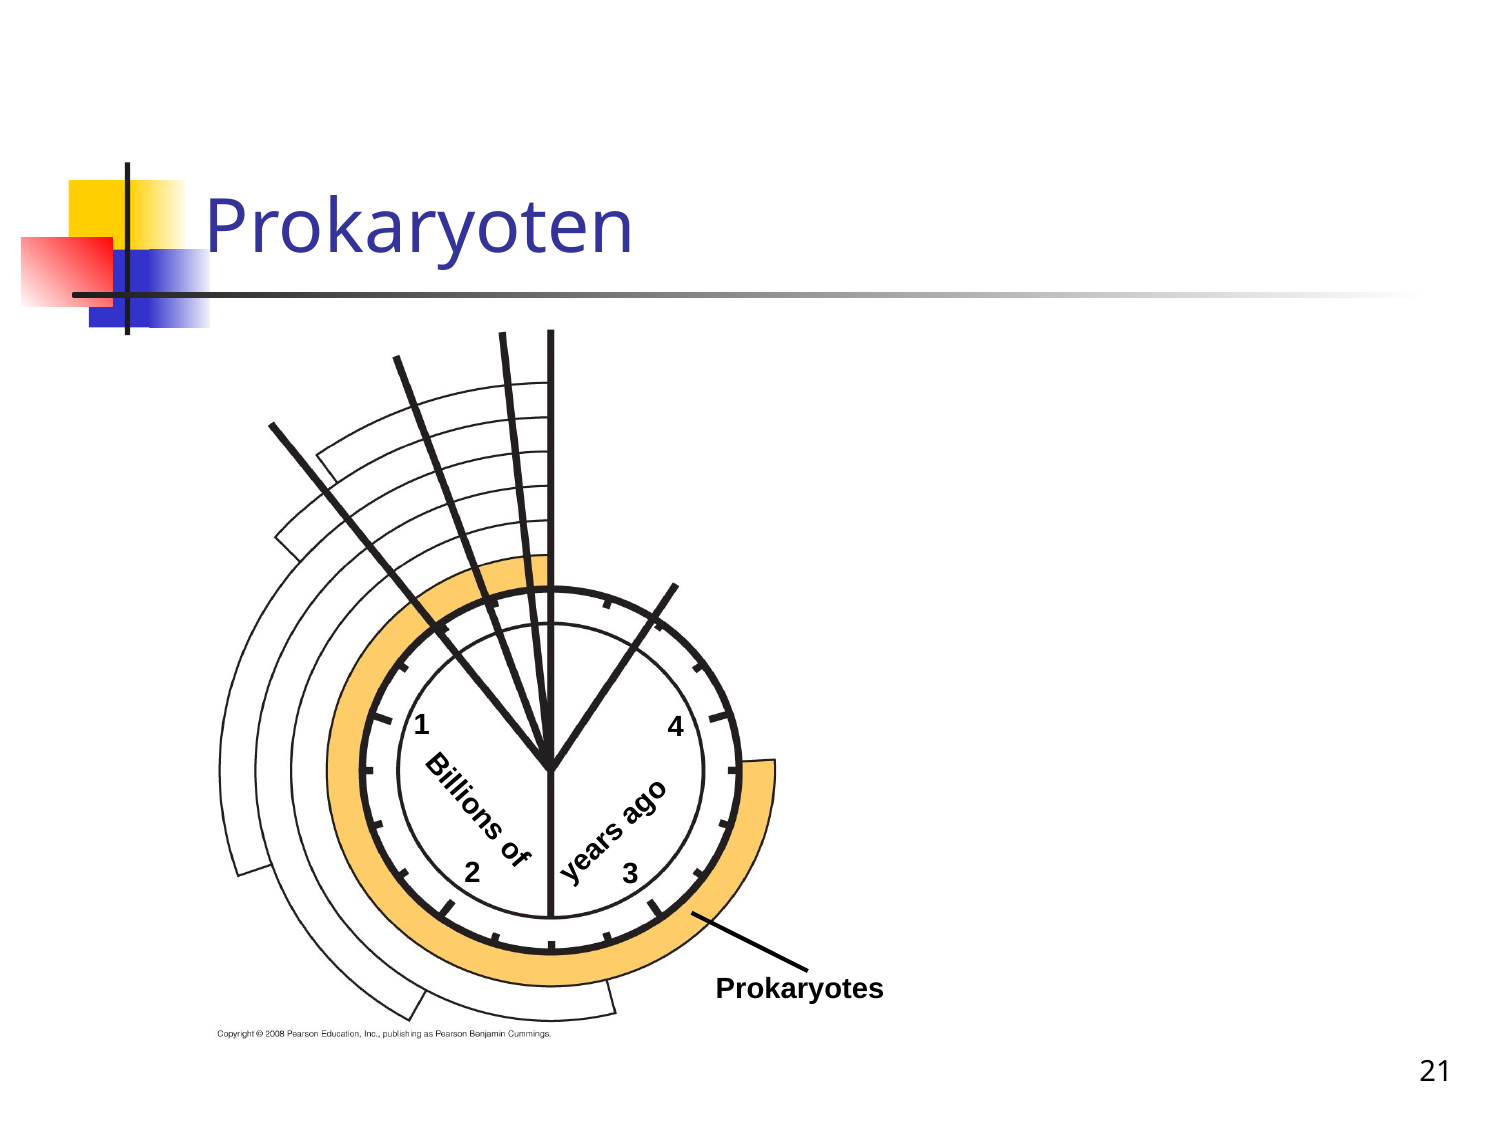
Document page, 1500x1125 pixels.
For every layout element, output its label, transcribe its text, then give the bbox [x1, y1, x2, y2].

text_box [213, 325, 932, 1044]
slide_number 21 [1154, 1023, 1468, 1100]
title Prokaryoten [188, 35, 1468, 275]
